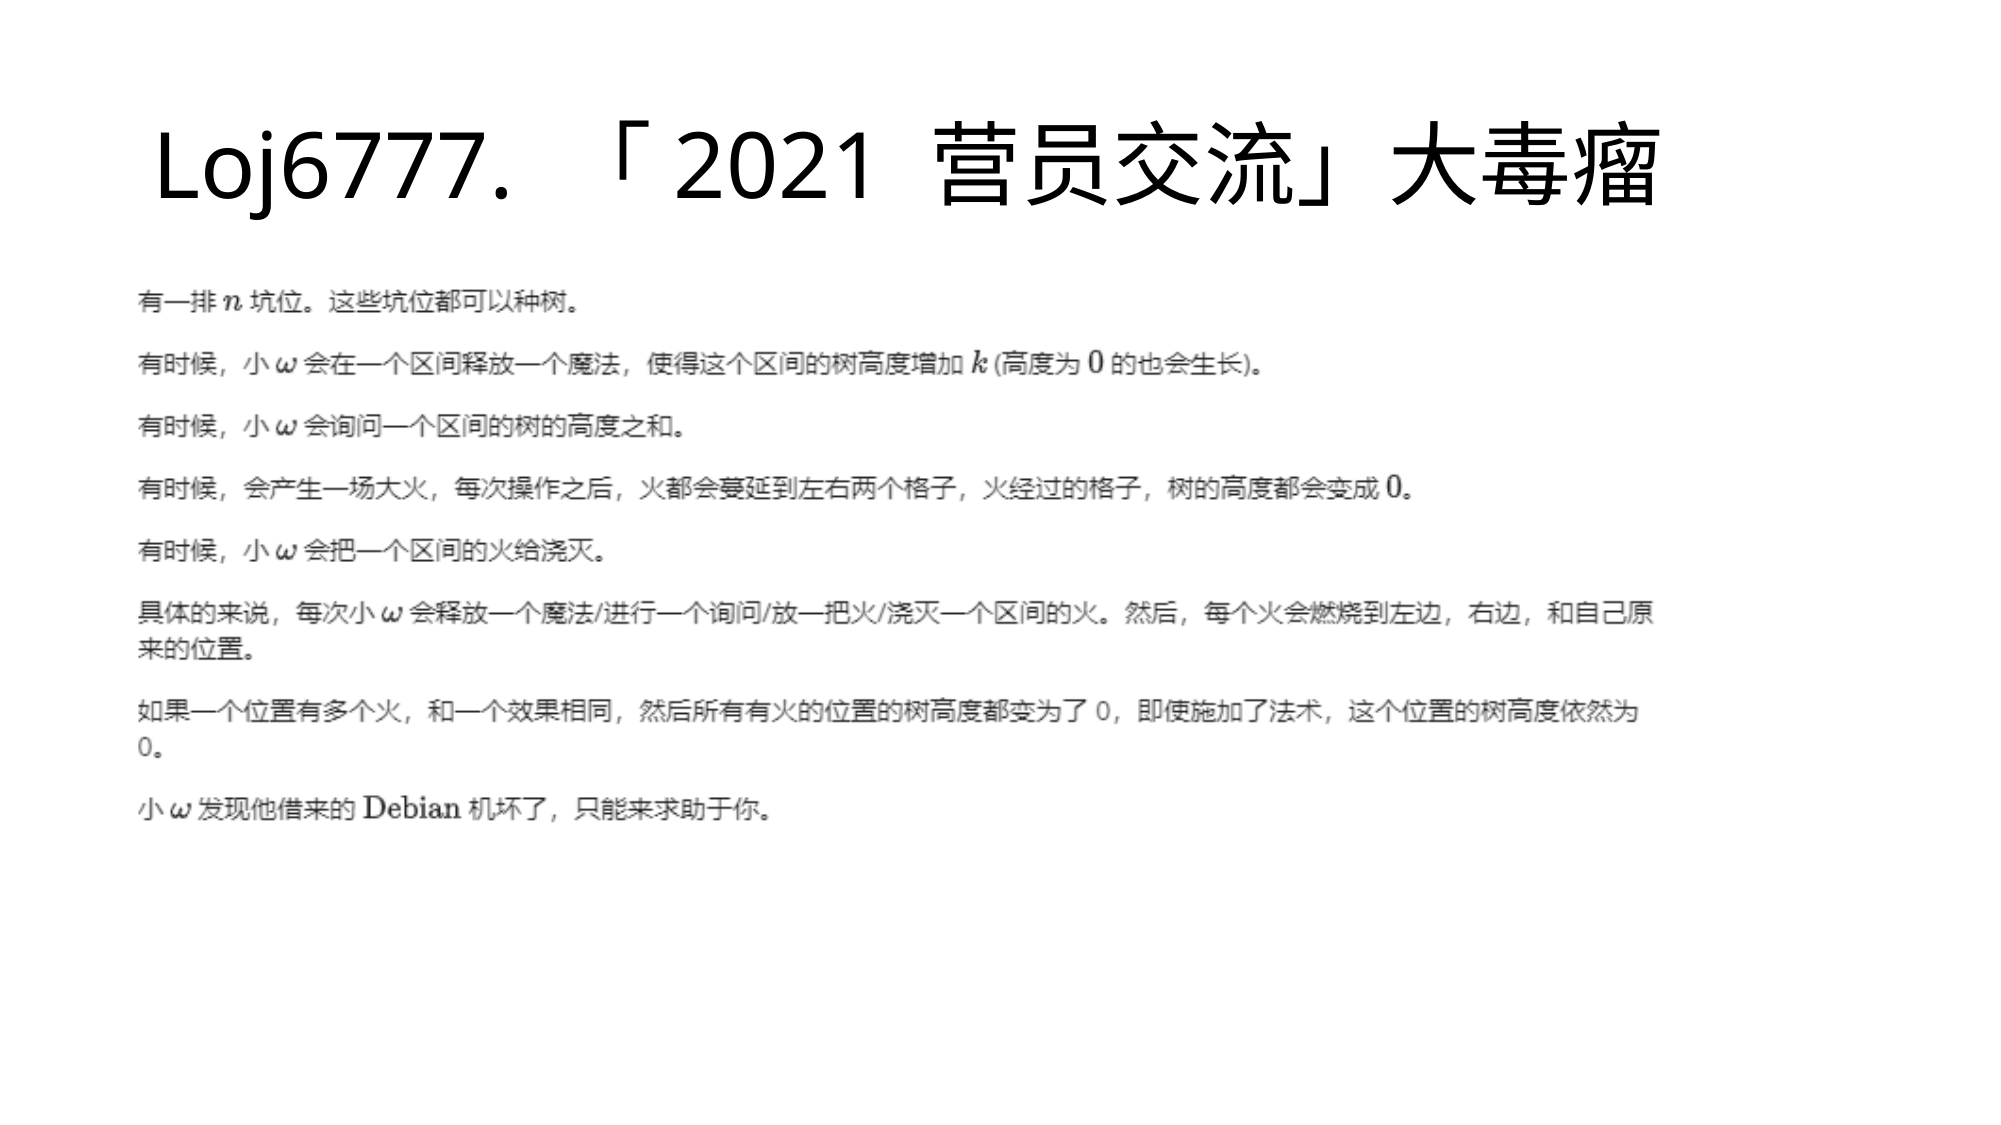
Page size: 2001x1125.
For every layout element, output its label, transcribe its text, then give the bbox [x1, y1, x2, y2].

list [137, 277, 1671, 830]
title Loj6777. 「2021 营员交流」大毒瘤 [137, 59, 1863, 278]
